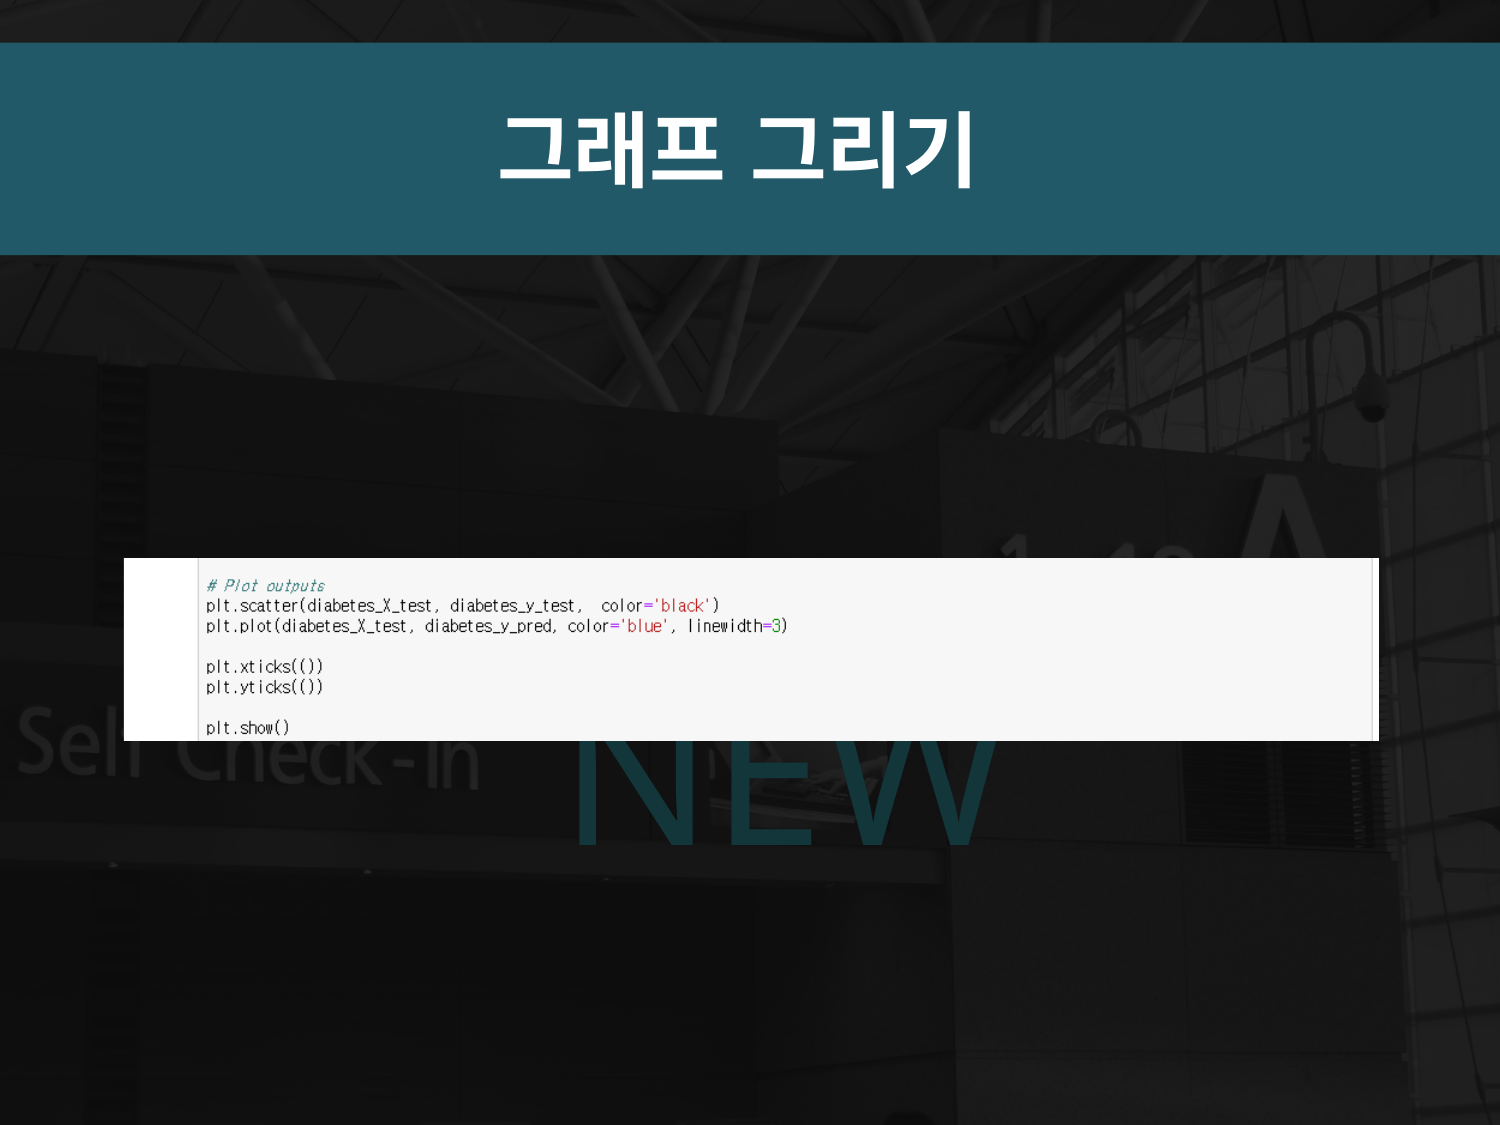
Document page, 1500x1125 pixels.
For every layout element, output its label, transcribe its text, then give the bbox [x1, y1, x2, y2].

text_box [0, 41, 1500, 257]
text_box 그래프 그리기 [41, 91, 1436, 206]
picture [123, 558, 1382, 742]
text_box NEW [88, 638, 1483, 893]
